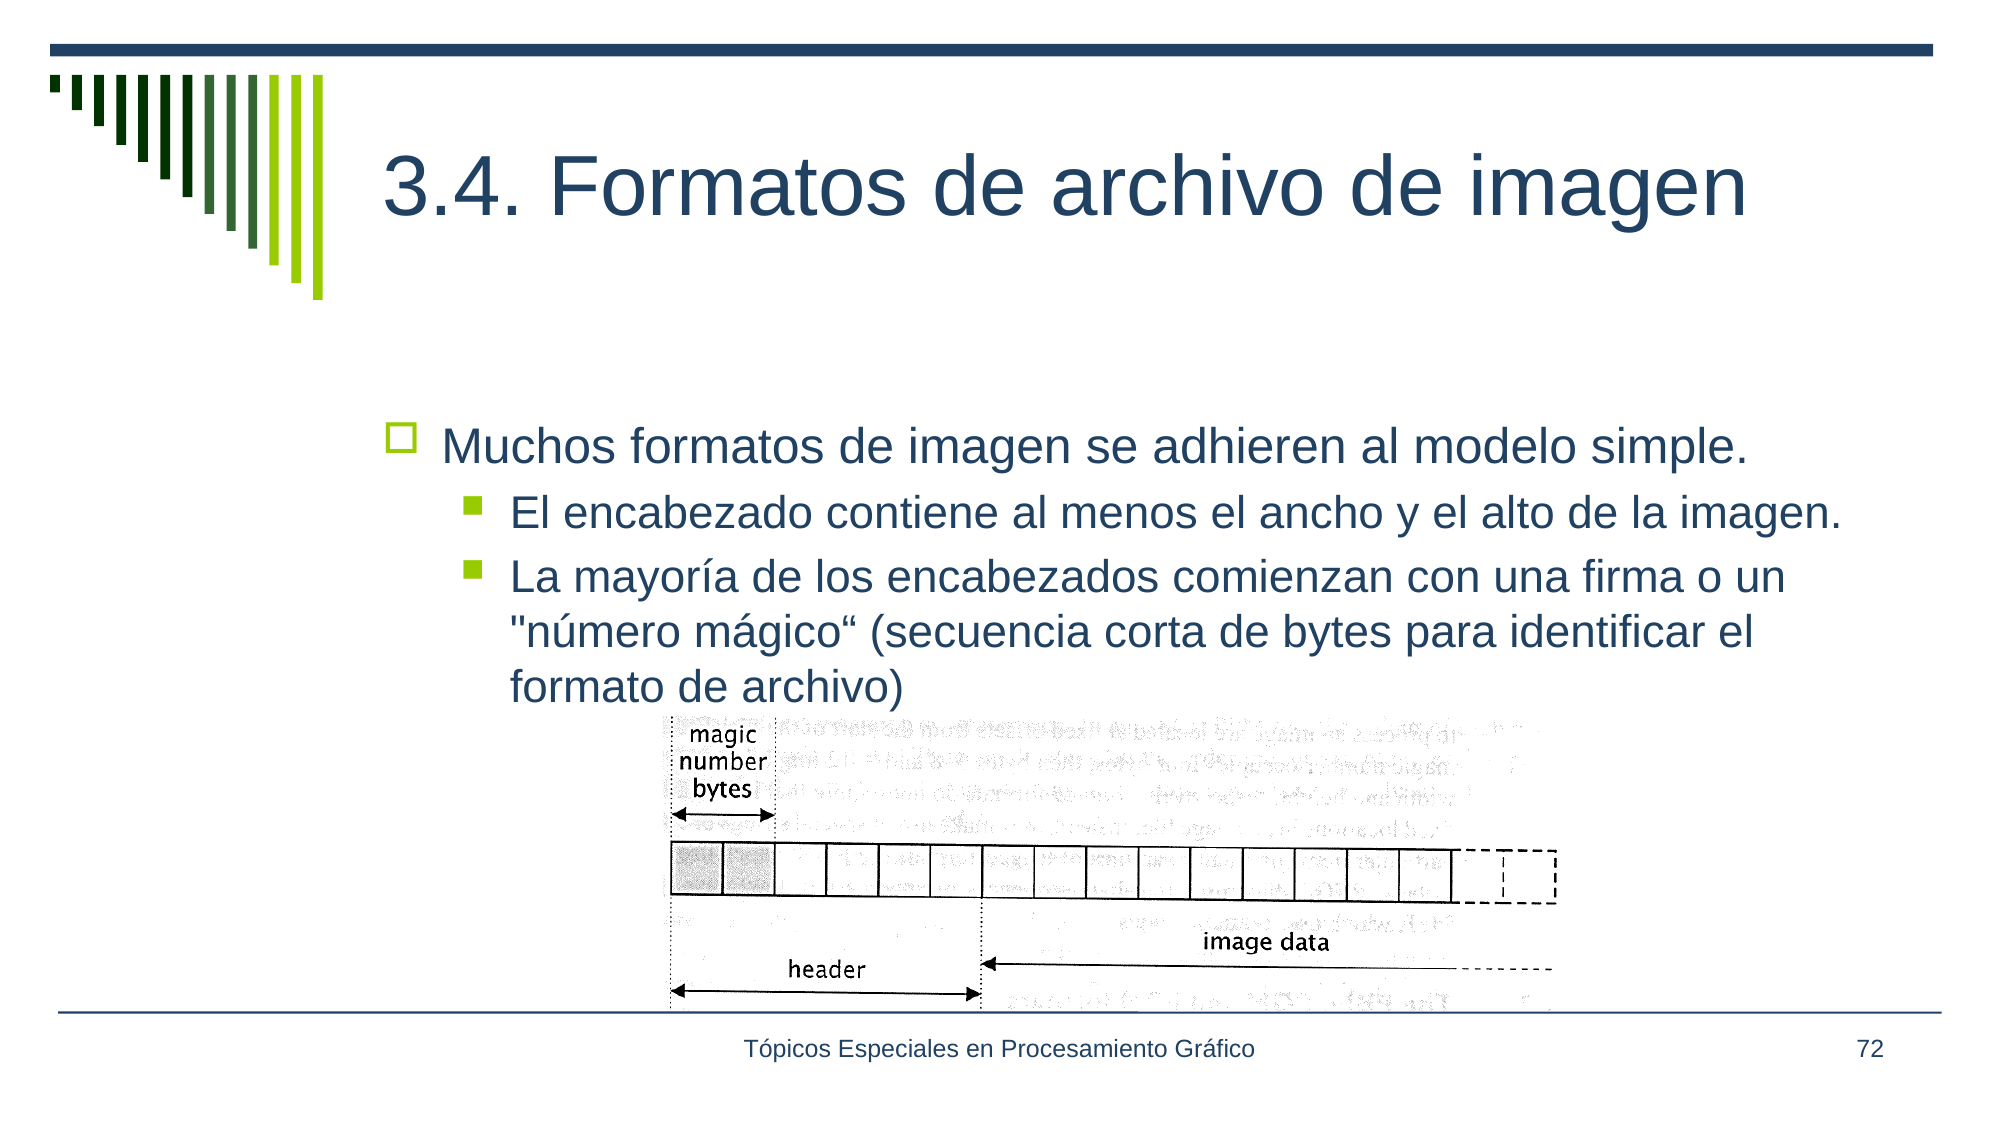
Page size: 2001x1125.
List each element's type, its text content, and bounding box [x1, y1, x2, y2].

list Muchos formatos de imagen se adhieren al modelo simple. El encabezado contiene al menos el ancho y el alto de la imagen. La mayoría de los encabezados comienzan con una firma o un "número mágico“ (secuencia corta de bytes para identificar el formato de archivo) [366, 405, 1901, 733]
slide_number 72 [1433, 1024, 1901, 1101]
footer Tópicos Especiales en Procesamiento Gráfico [683, 1024, 1317, 1101]
picture [662, 716, 1578, 1011]
title 3.4. Formatos de archivo de imagen [366, 74, 1901, 288]
